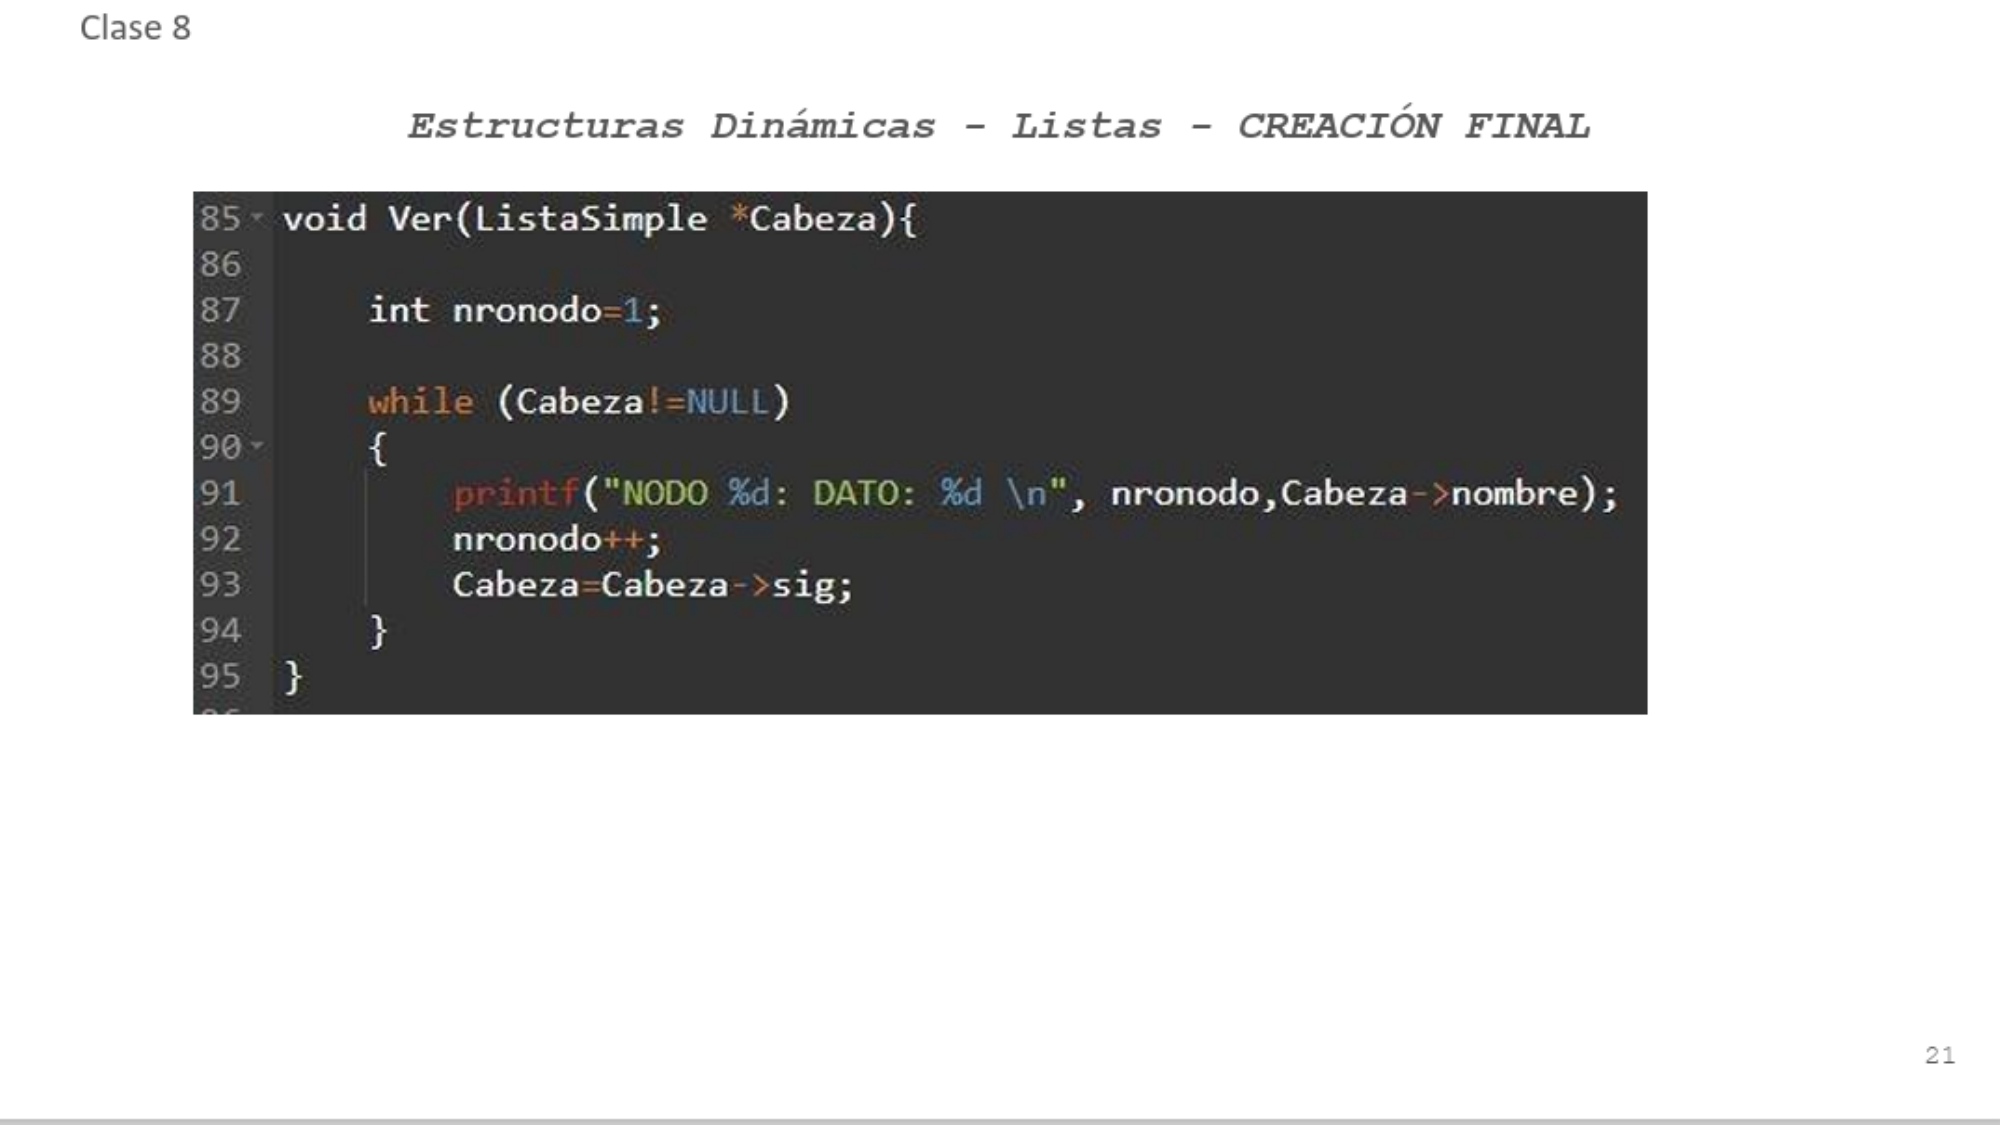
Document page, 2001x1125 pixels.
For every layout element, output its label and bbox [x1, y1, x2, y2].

list [0, 0, 2000, 1125]
